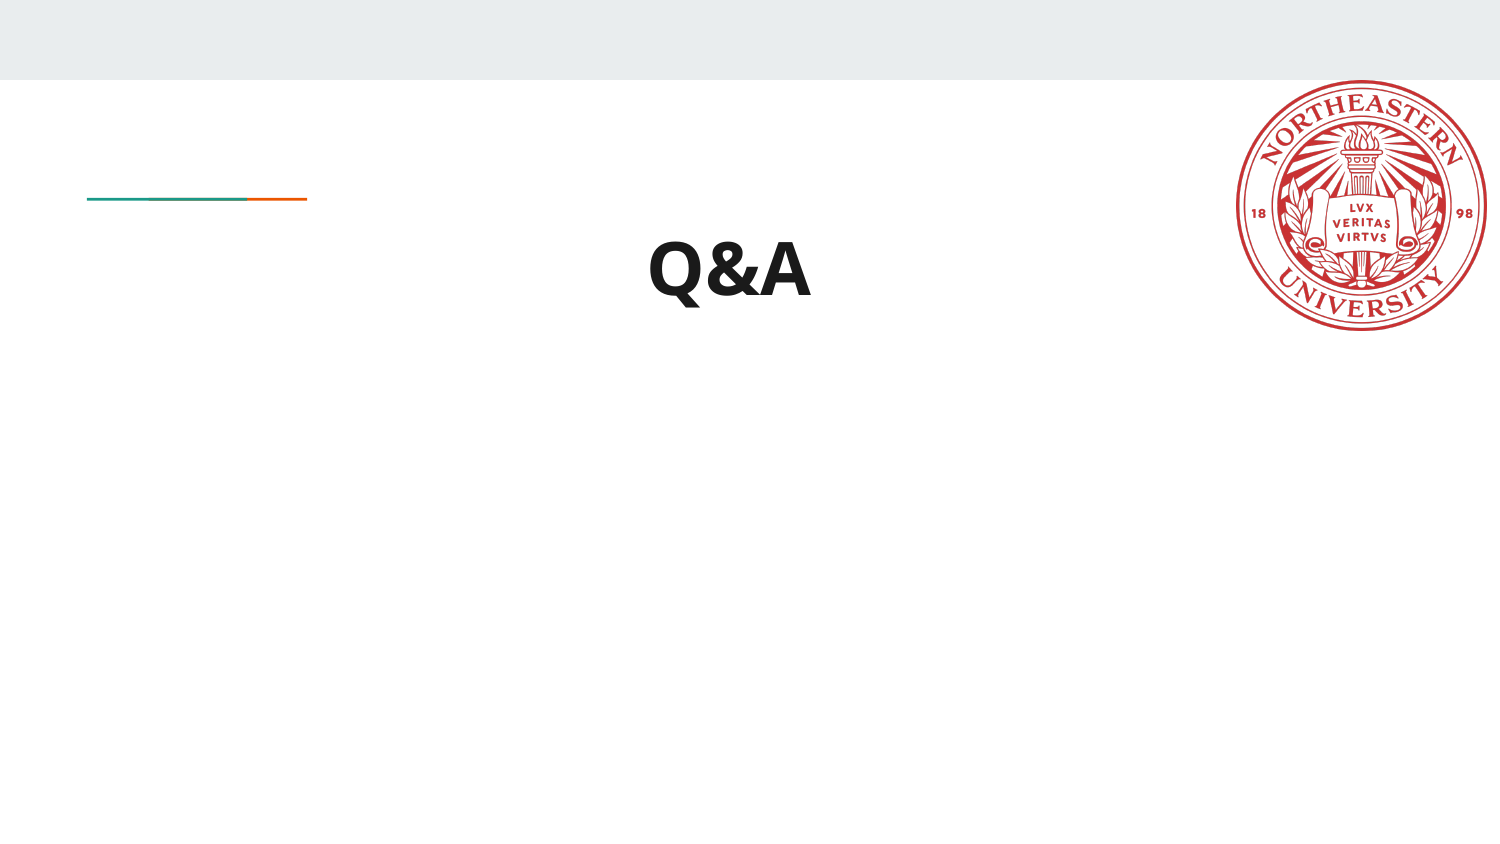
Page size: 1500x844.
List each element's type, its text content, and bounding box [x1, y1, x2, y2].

picture [1235, 79, 1488, 332]
title Q&A [222, 206, 1237, 343]
